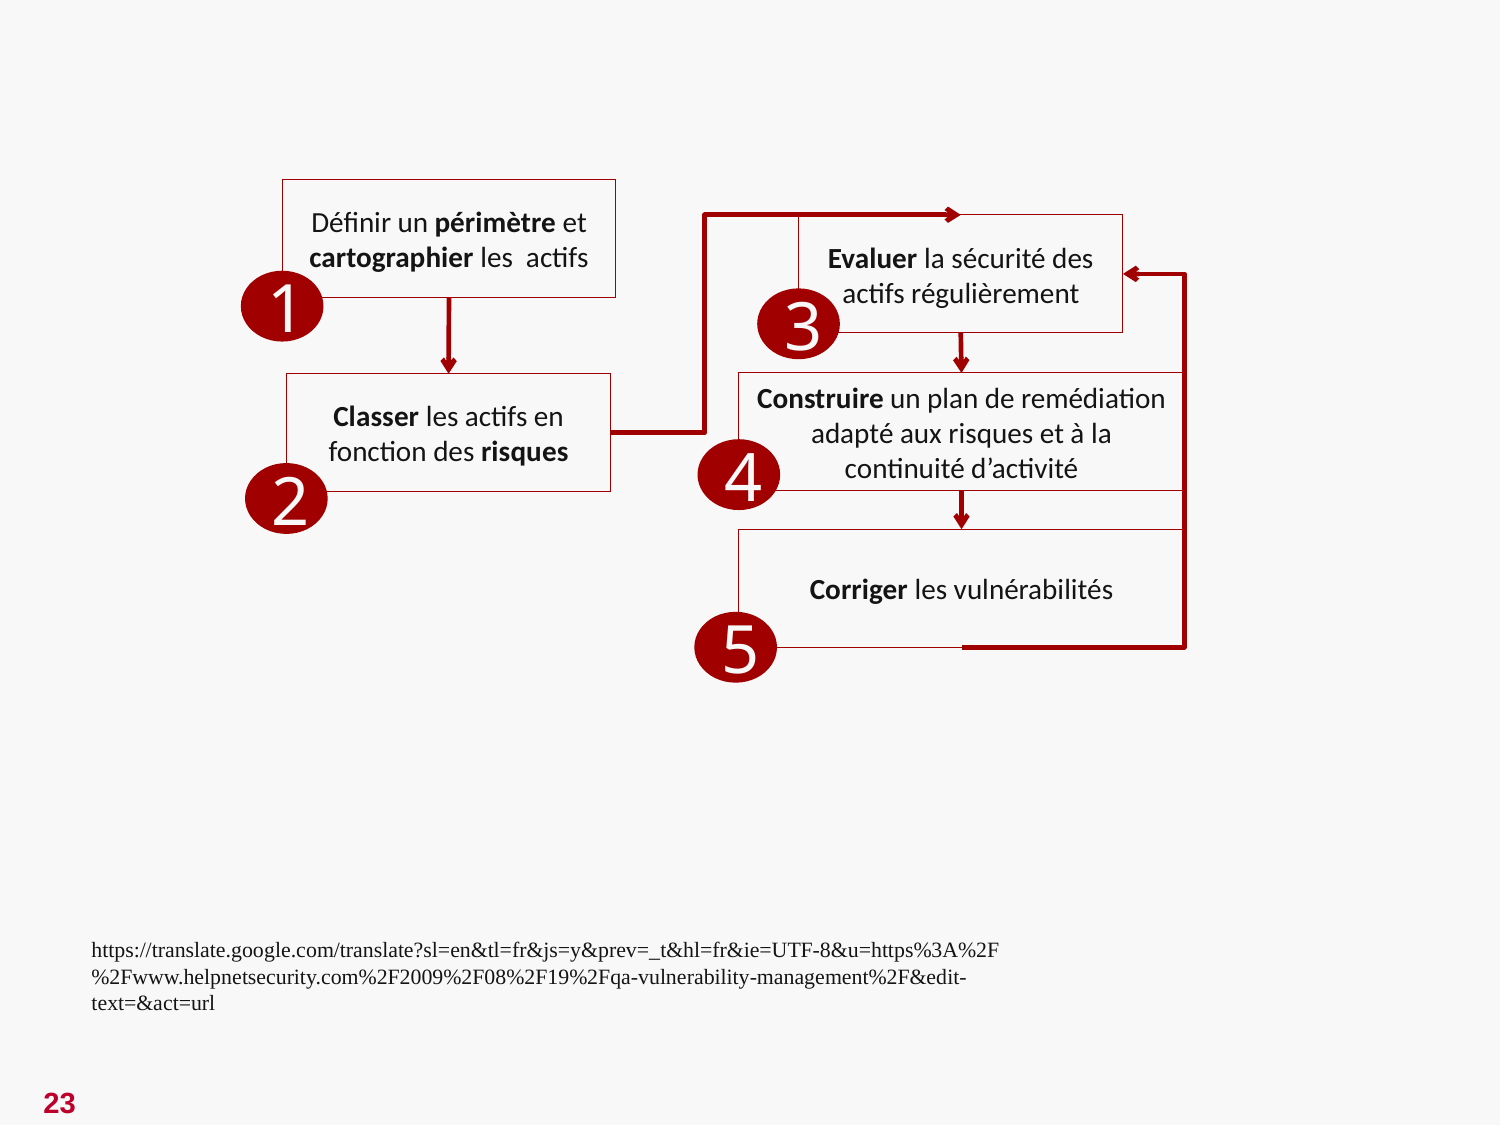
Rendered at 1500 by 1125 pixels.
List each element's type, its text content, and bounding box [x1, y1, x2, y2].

text_box Construire un plan de remédiation adapté aux risques et à la continuité d’activité [761, 441, 850, 491]
text_box Définir un périmètre et cartographier les actifs [282, 179, 616, 298]
text_box Classer les actifs en fonction des risques [286, 373, 611, 492]
text_box 2 [242, 460, 330, 537]
text_box 5 [692, 609, 780, 685]
text_box Corriger les vulnérabilités [738, 529, 1182, 648]
text_box 1 [238, 268, 326, 344]
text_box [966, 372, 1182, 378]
text_box https://translate.google.com/translate?sl=en&tl=fr&js=y&prev=_t&hl=fr&ie=UTF-8&u=https%3A%2F%2Fwww.helpnetsecurity.com%2F2009%2F08%2F19%2Fqa-vulnerability-management%2F&edit-text=&act=url [76, 928, 1102, 1023]
text_box Evaluer la sécurité des actifs régulièrement [961, 214, 1123, 333]
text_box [610, 214, 961, 434]
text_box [855, 379, 1230, 542]
text_box 4 [695, 441, 783, 513]
